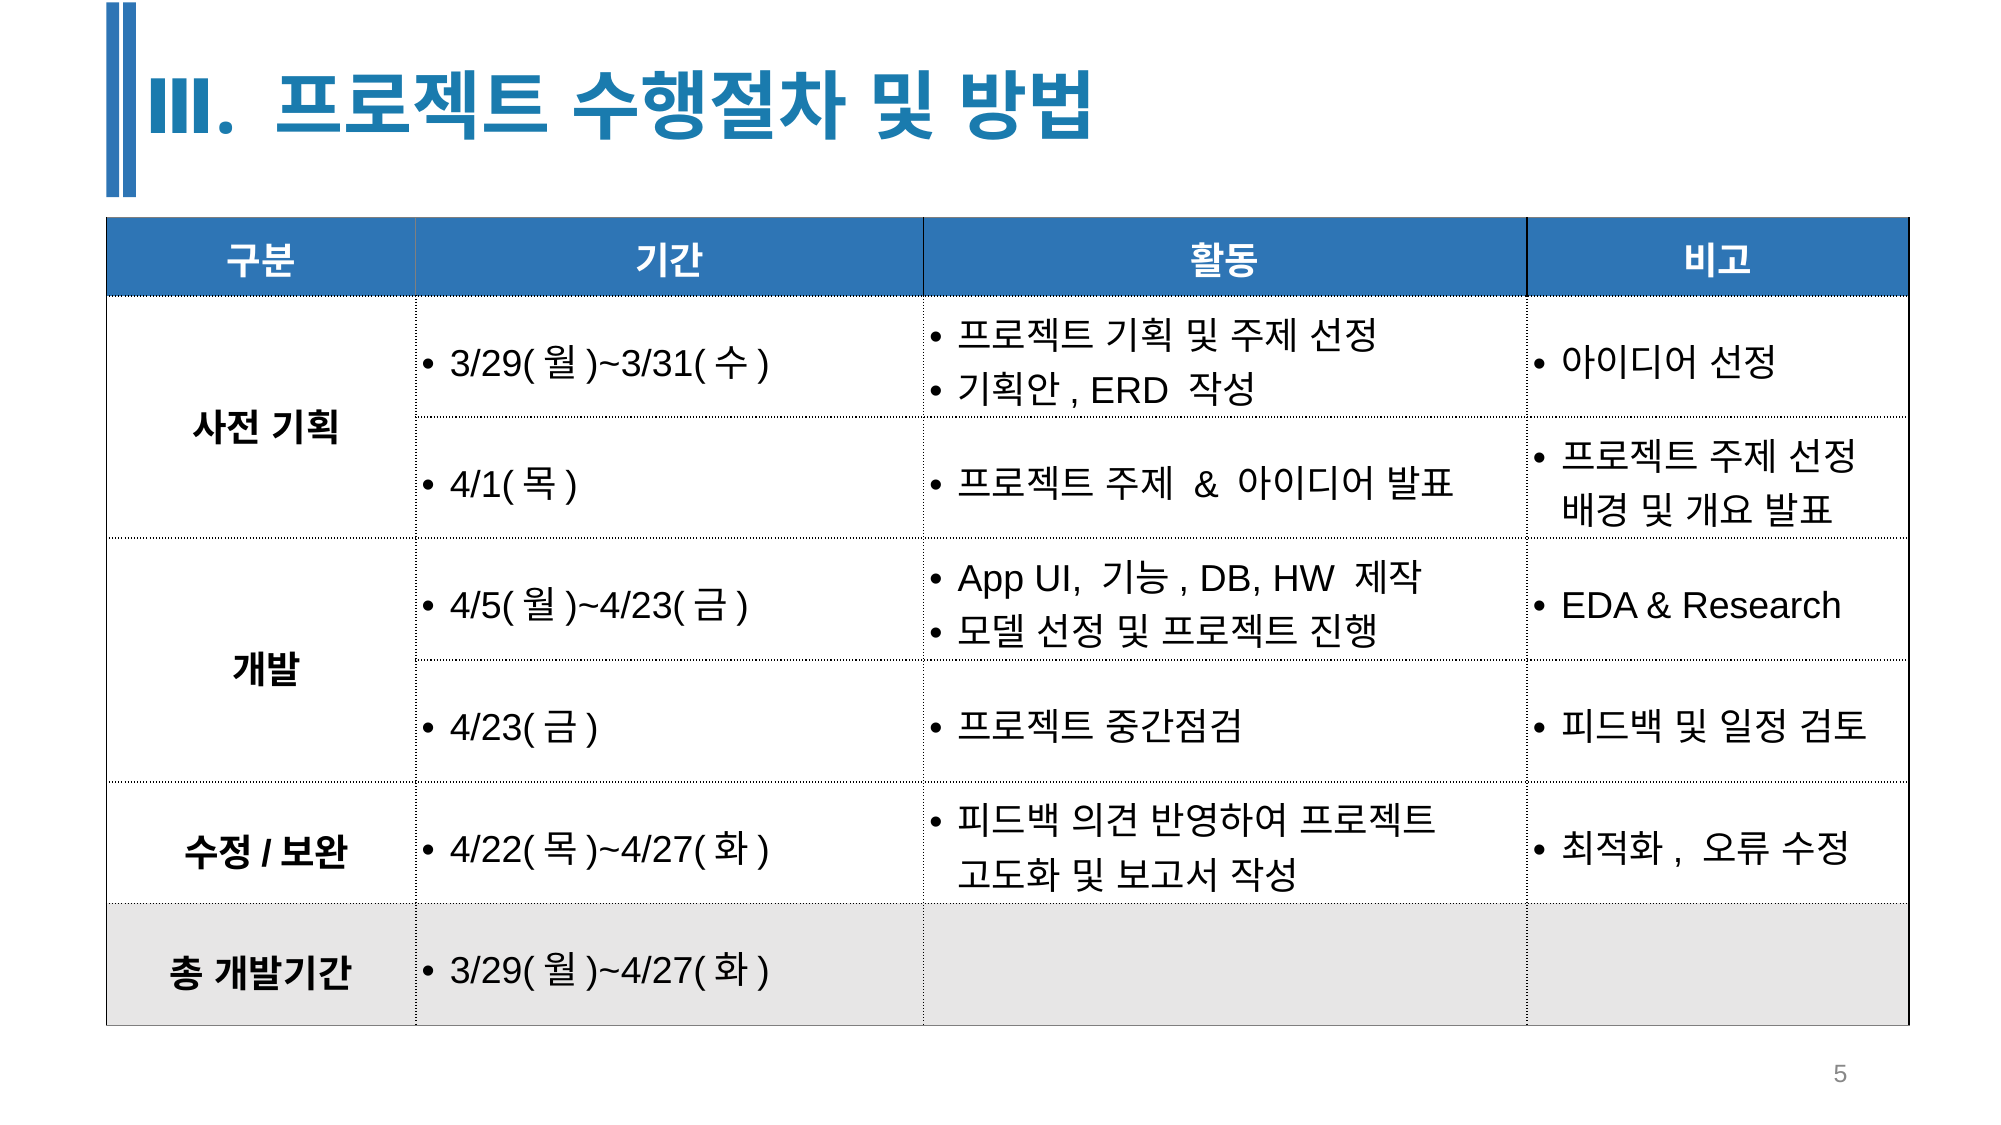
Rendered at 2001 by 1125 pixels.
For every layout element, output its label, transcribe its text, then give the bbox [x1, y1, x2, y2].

table_cell 피드백 의견 반영하여 프로젝트 고도화 및 보고서 작성 [924, 782, 1527, 903]
table_cell [1527, 903, 1908, 1025]
table_cell 개발 [107, 538, 416, 782]
table_cell 4/23(금) [416, 660, 924, 782]
table_header 기간 [416, 218, 923, 296]
table_cell 3/29(월)~3/31(수) [416, 296, 924, 417]
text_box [106, 2, 137, 198]
table_cell 3/29(월)~4/27(화) [416, 903, 924, 1025]
table_cell 프로젝트 주제 선정 배경 및 개요 발표 [1527, 417, 1908, 538]
table_header 비고 [1528, 218, 1908, 296]
table_cell 4/22(목)~4/27(화) [416, 782, 924, 903]
table_cell 아이디어 선정 [1527, 296, 1908, 417]
slide_number ‹#› [1412, 1042, 1863, 1103]
table_cell 최적화, 오류 수정 [1527, 782, 1908, 903]
table_cell 피드백 및 일정 검토 [1527, 660, 1908, 782]
table_cell 프로젝트 기획 및 주제 선정 기획안, ERD 작성 [924, 296, 1527, 417]
table_cell 총 개발기간 [107, 903, 416, 1025]
table_header 구분 [107, 218, 415, 296]
table_cell EDA & Research [1527, 538, 1908, 660]
table_cell 수정/보완 [107, 782, 416, 903]
table_cell 프로젝트 중간점검 [924, 660, 1527, 782]
table_cell 프로젝트 주제 & 아이디어 발표 [924, 417, 1527, 538]
table_cell App UI, 기능, DB, HW 제작 모델 선정 및 프로젝트 진행 [924, 538, 1527, 660]
table_cell 사전 기획 [107, 296, 416, 538]
table_cell [924, 903, 1527, 1025]
table_cell 4/1(목) [416, 417, 924, 538]
text_box Ⅲ. 프로젝트 수행절차 및 방법 [140, 50, 1246, 157]
table_cell 4/5(월)~4/23(금) [416, 538, 924, 660]
table_header 활동 [924, 218, 1526, 296]
